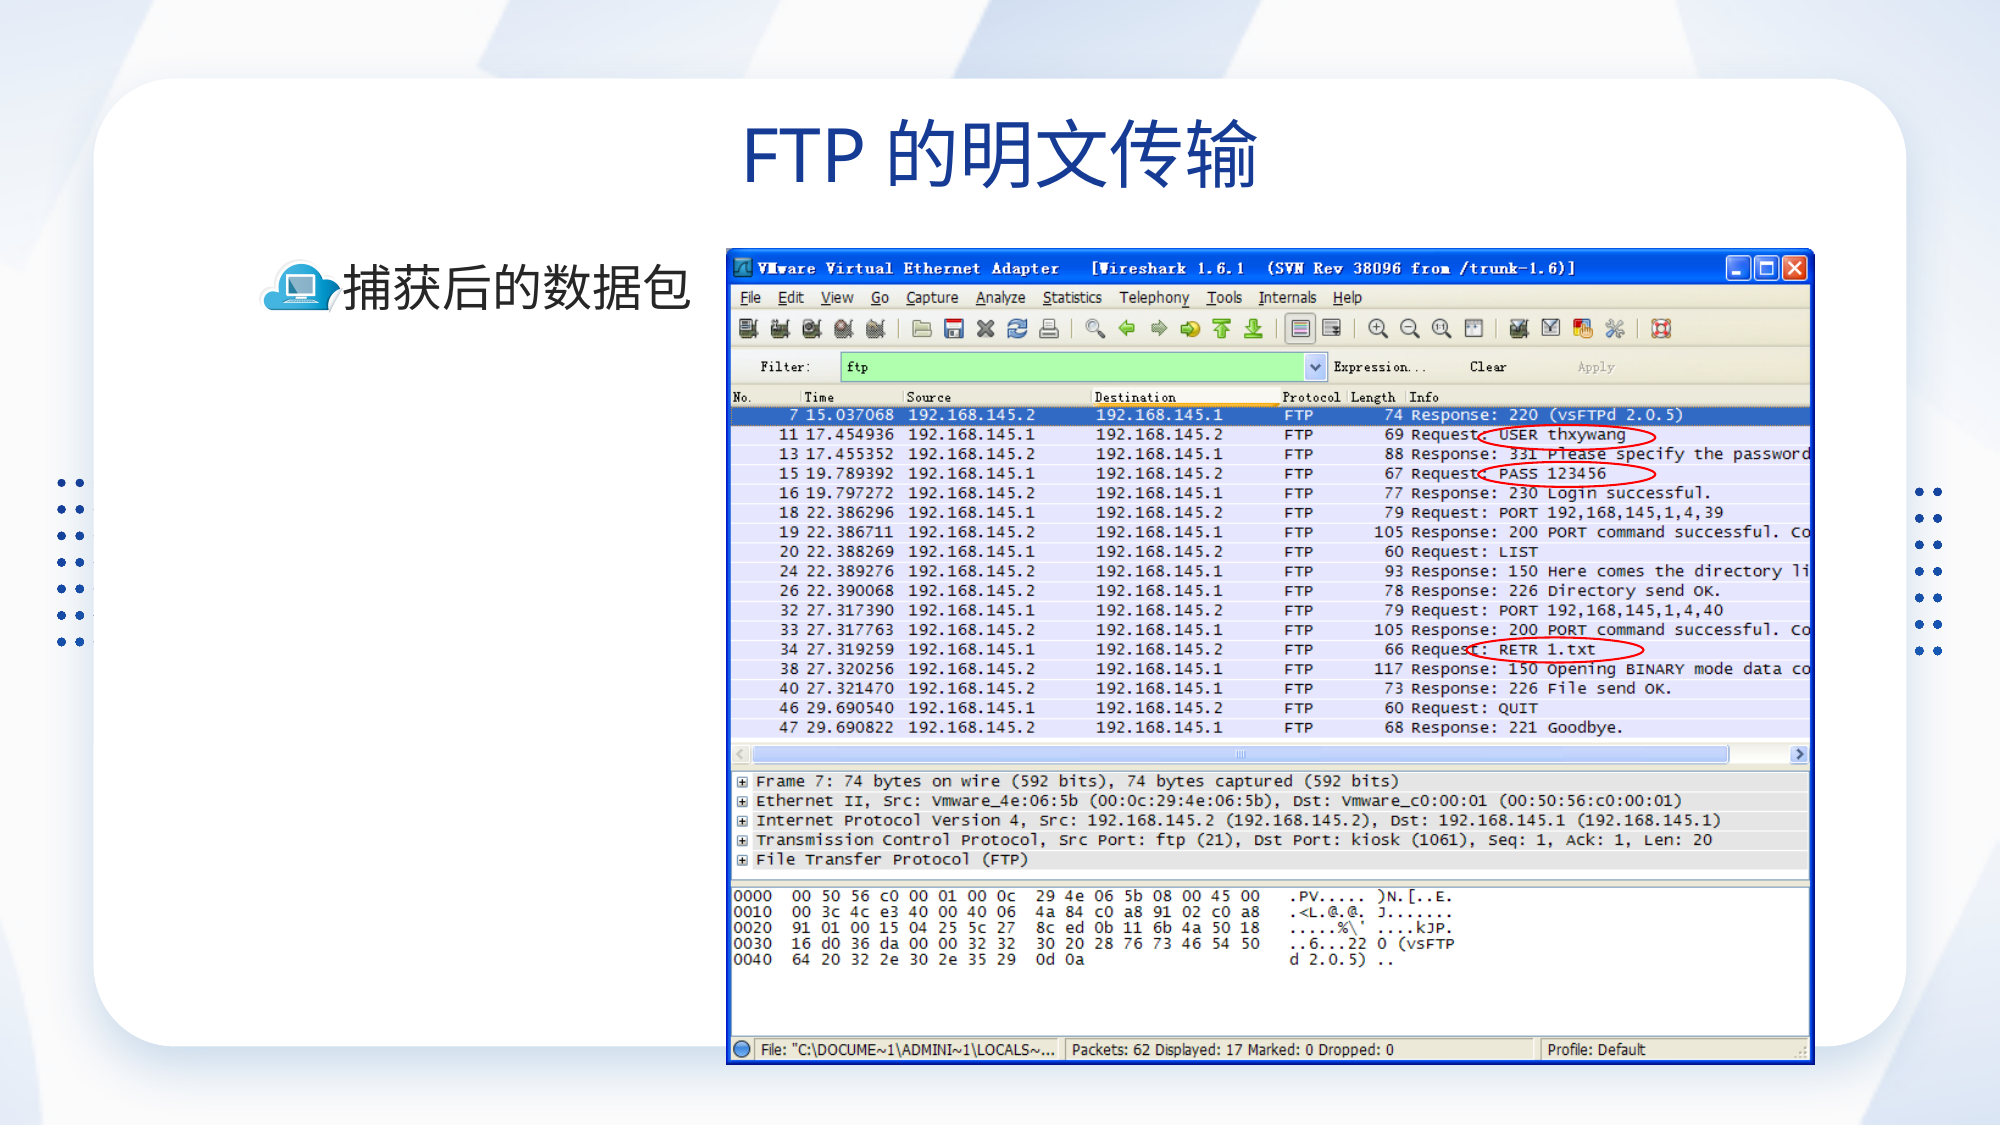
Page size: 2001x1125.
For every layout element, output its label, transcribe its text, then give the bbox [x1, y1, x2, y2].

picture [0, 0, 2000, 1125]
text_box FTP的明文传输 [740, 107, 1260, 198]
text_box 捕获后的数据包 [244, 248, 726, 324]
